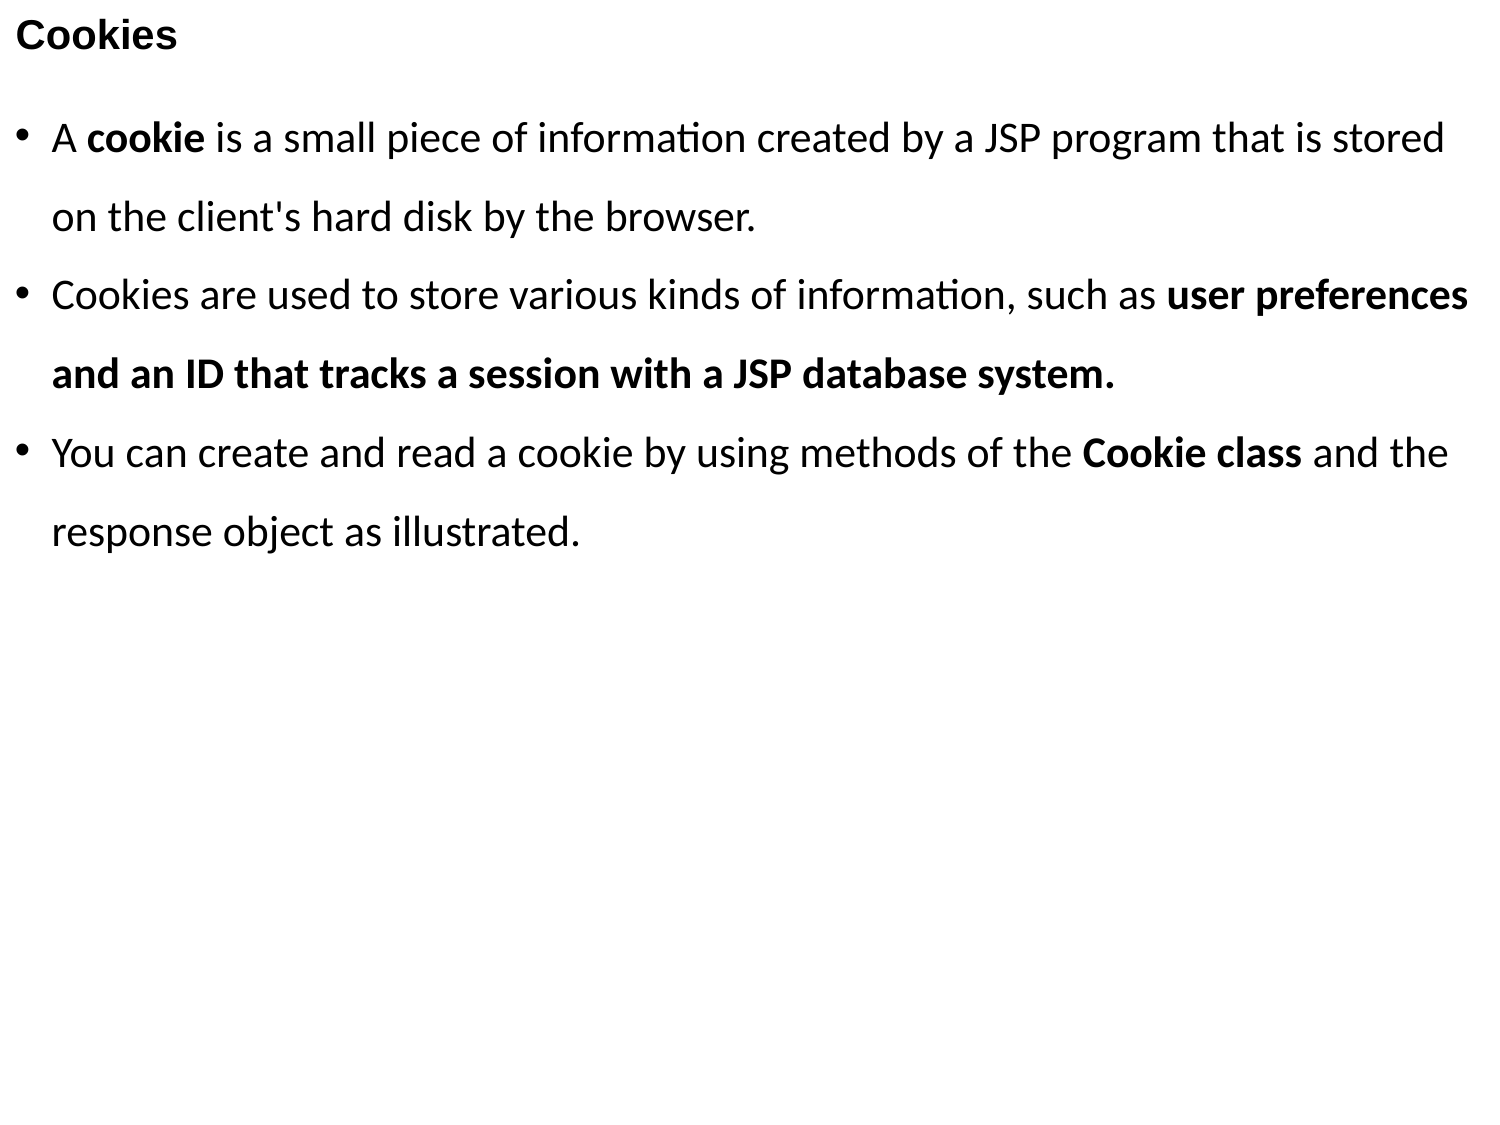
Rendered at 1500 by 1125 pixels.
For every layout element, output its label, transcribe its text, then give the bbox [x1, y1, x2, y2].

text_box A cookie is a small piece of information created by a JSP program that is stored on the client's hard disk by the browser. Cookies are used to store various kinds of information, such as user preferences and an ID that tracks a session with a JSP database system. You can create and read a cookie by using methods of the Cookie class and the response object as illustrated. [0, 75, 1500, 641]
text_box Cookies [0, 0, 194, 65]
